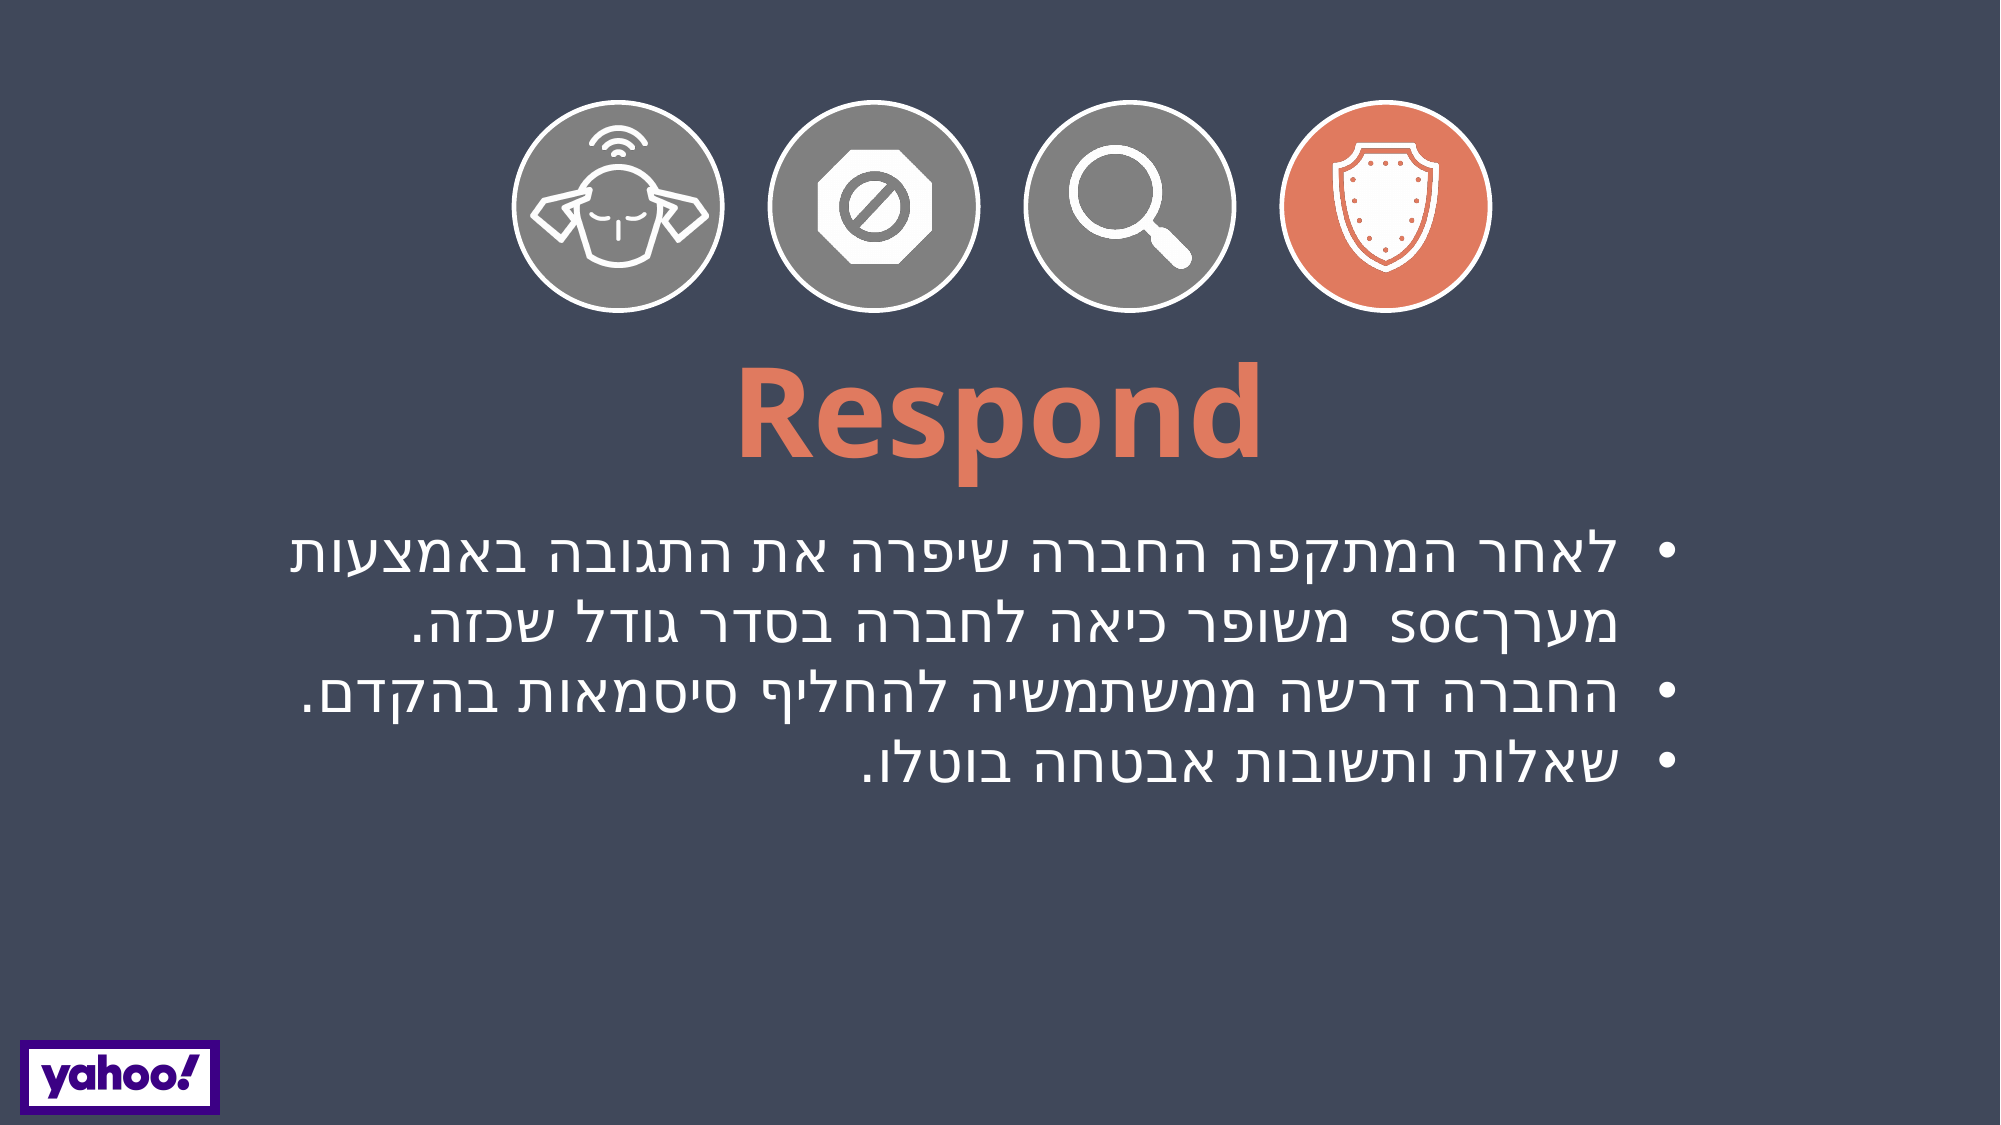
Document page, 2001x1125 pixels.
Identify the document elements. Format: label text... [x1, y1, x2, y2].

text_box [24, 1031, 215, 1122]
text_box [1025, 102, 1235, 311]
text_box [1281, 102, 1490, 311]
text_box Respond [716, 325, 1284, 491]
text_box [769, 102, 979, 311]
text_box לאחר המתקפה החברה שיפרה את התגובה באמצעות מערךsoc משופר כיאה לחברה בסדר גודל שכזה. החברה דרשה ממשתמשיה להחליף סיסמאות בהקדם. שאלות ותשובות אבטחה בוטלו. [264, 507, 1693, 802]
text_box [513, 102, 723, 311]
